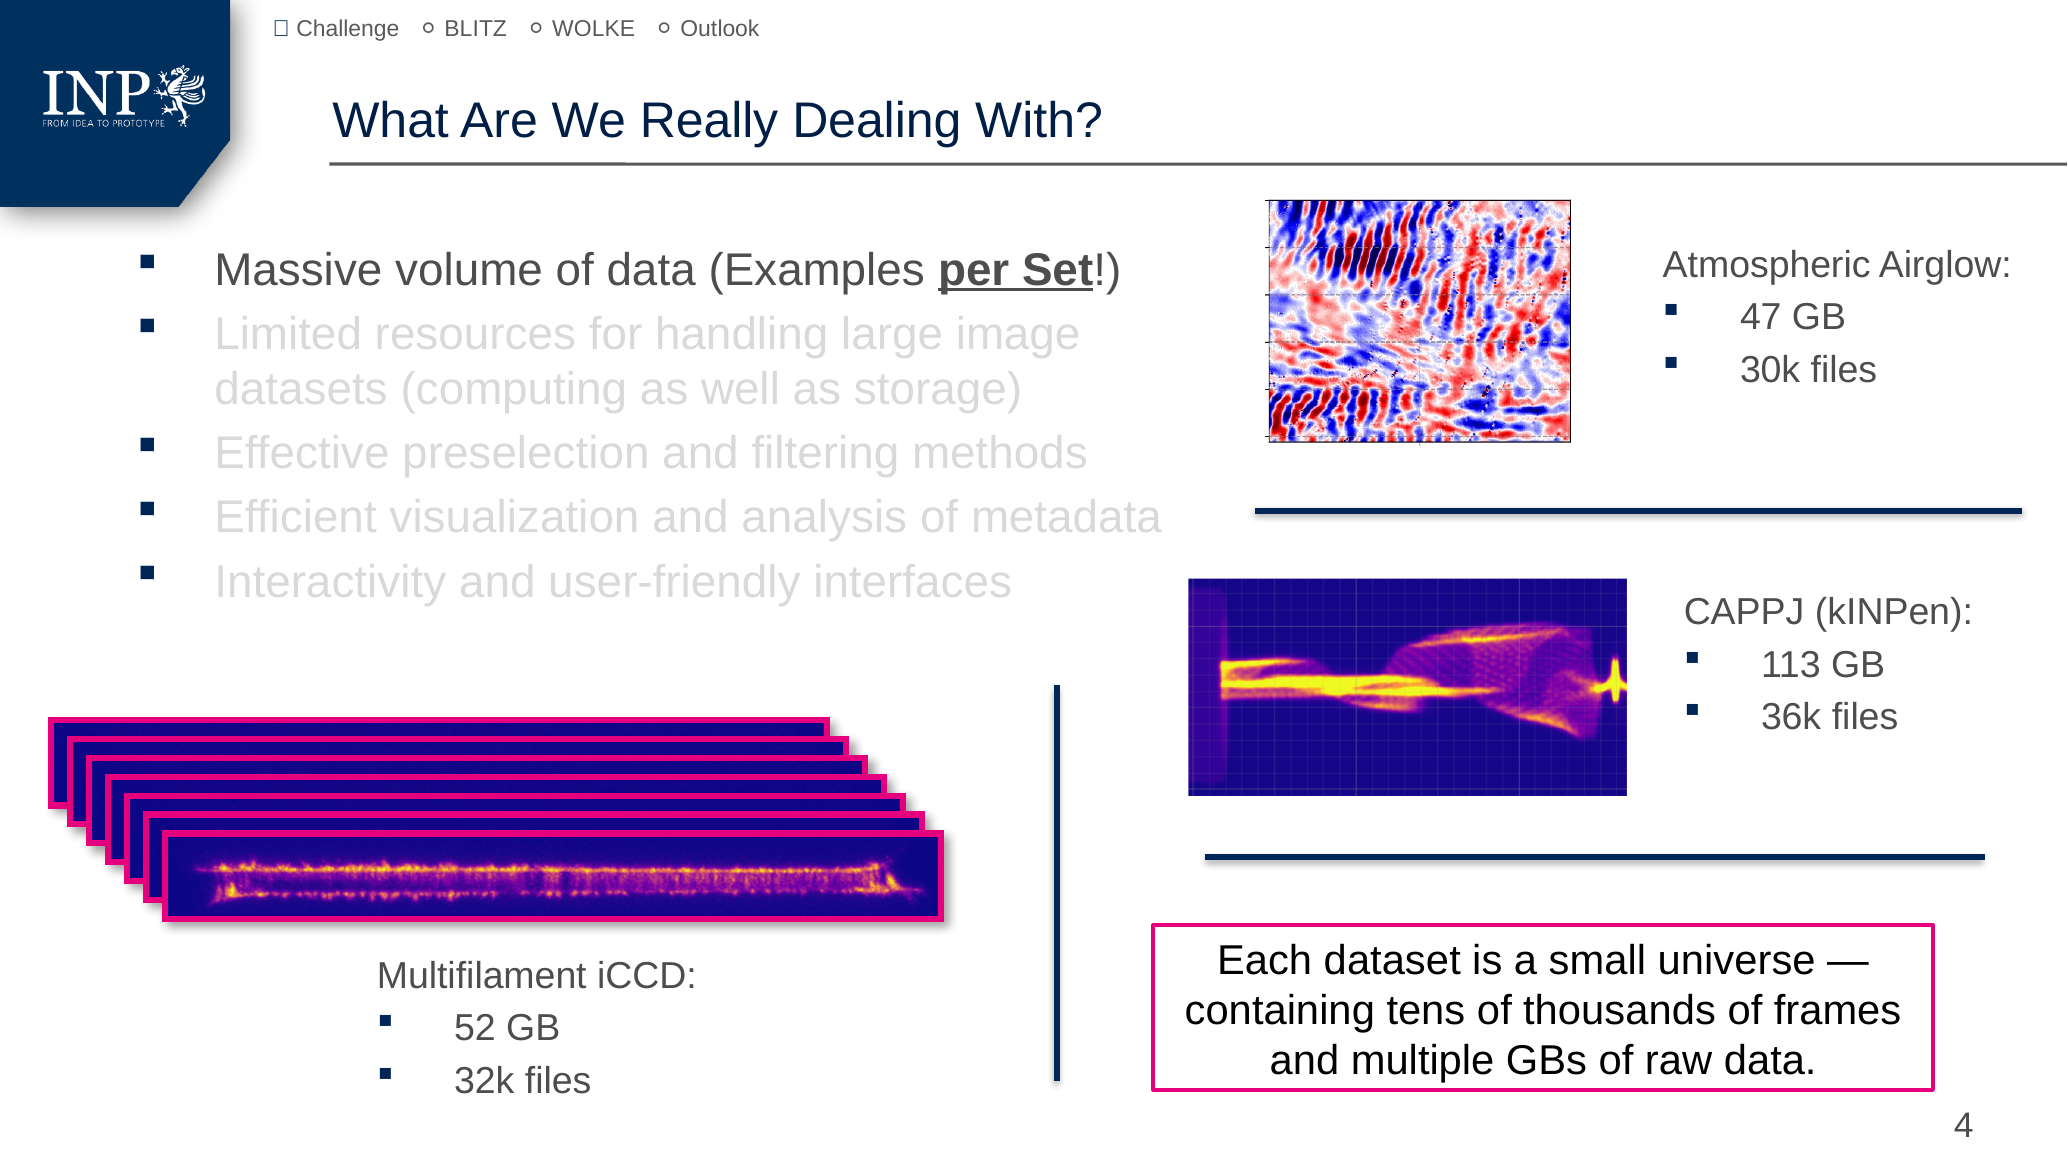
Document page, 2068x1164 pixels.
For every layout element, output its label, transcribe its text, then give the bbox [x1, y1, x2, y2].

picture [0, 0, 263, 240]
slide_number 4 [1860, 1091, 1995, 1159]
text_box CAPPJ (kINPen): 113 GB 36k files [1663, 576, 2068, 756]
text_box Multifilament iCCD: 52 GB 32k files [356, 940, 750, 1120]
list Massive volume of data (Examples per Set!) Limited resources for handling large image datasets (computing as well as storage) Effective preselection and filtering methods Efficient visualization and analysis of metadata Interactivity and user-friendly interfaces [116, 229, 1215, 756]
picture [1189, 512, 1627, 857]
picture [1257, 164, 1576, 510]
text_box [53, 722, 938, 917]
text_box Atmospheric Airglow: 47 GB 30k files [1642, 229, 2048, 409]
picture [1298, 858, 1517, 906]
text_box Each dataset is a small universe — containing tens of thousands of frames and multiple GBs of raw data. [1151, 923, 1935, 1092]
title What Are We Really Dealing With? [311, 69, 1774, 167]
text_box 🔵 Challenge ⚪ BLITZ ⚪ WOLKE ⚪ Outlook [258, 5, 987, 49]
